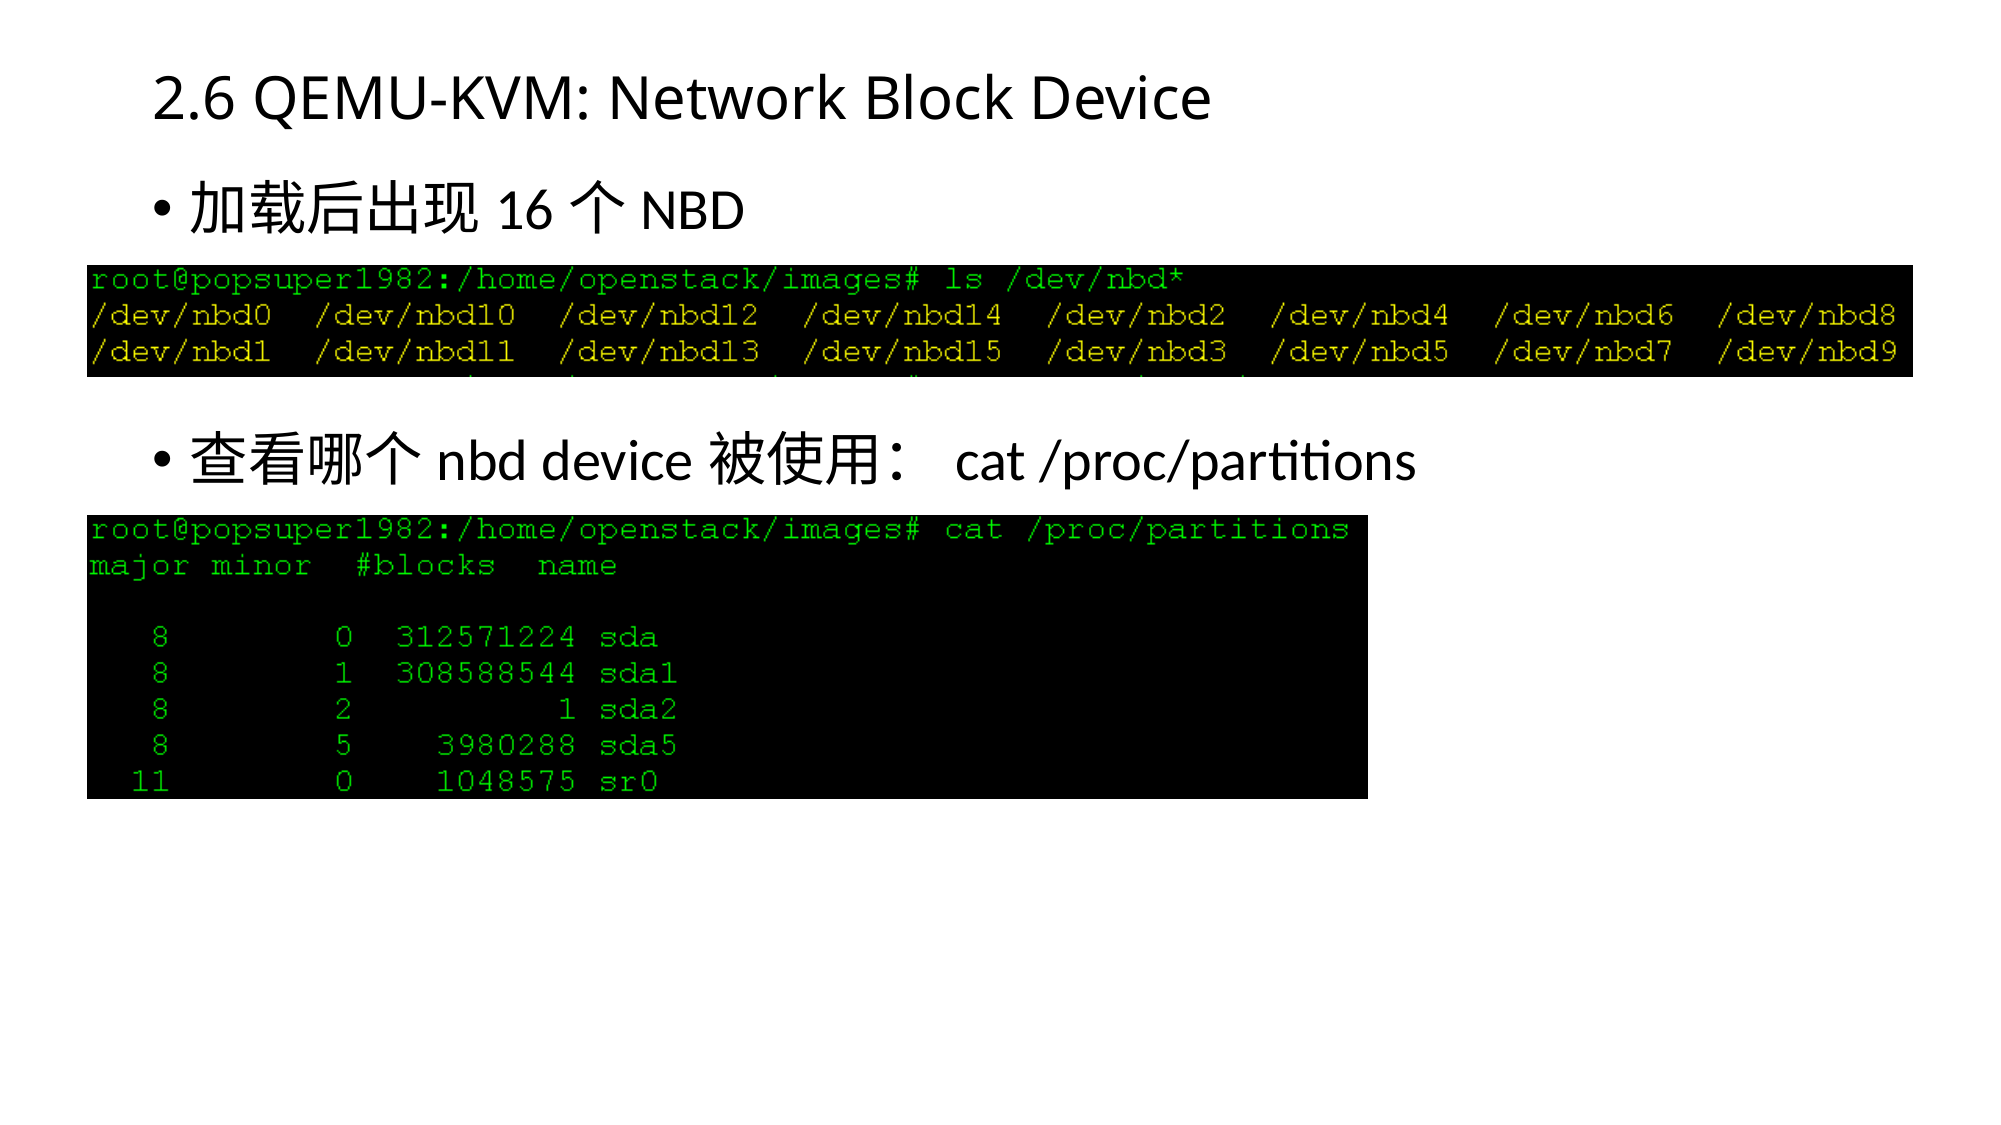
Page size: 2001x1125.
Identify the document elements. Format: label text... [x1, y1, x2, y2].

picture [87, 515, 1368, 799]
picture [87, 265, 1913, 377]
list 加载后出现16个NBD 查看哪个nbd device被使用：cat /proc/partitions [137, 377, 1863, 1014]
title 2.6 QEMU-KVM: Network Block Device [137, 59, 1863, 140]
list 加载后出现16个NBD 查看哪个nbd device被使用：cat /proc/partitions [137, 171, 1863, 265]
